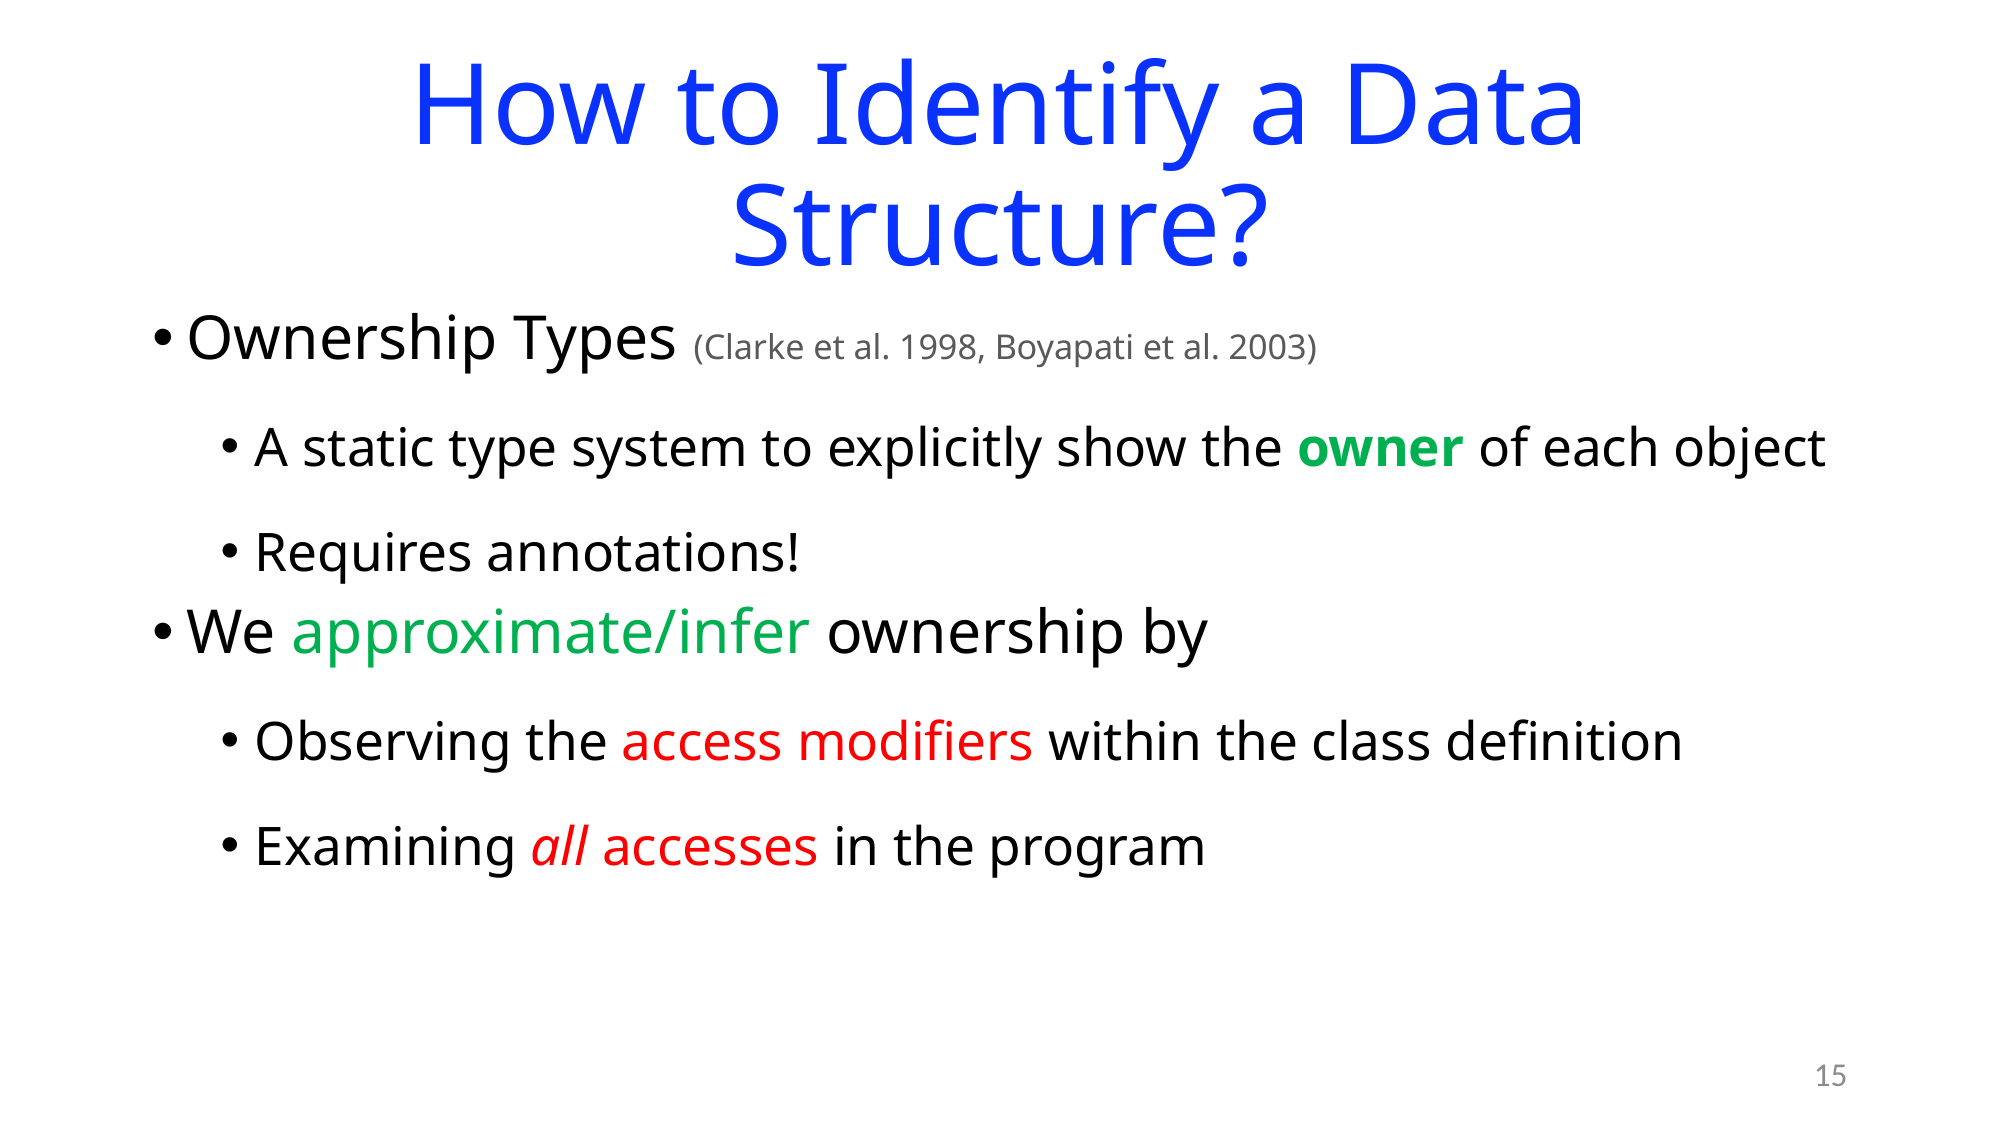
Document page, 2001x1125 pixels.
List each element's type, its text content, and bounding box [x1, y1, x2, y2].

title How to Identify a Data Structure? [137, 59, 1863, 278]
slide_number 15 [1412, 1042, 1863, 1103]
list Ownership Types (Clarke et al. 1998, Boyapati et al. 2003) A static type system to explicitly show the owner of each object Requires annotations! We approximate/infer ownership by Observing the access modifiers within the class definition Examining all accesses in the program [137, 299, 1863, 1014]
